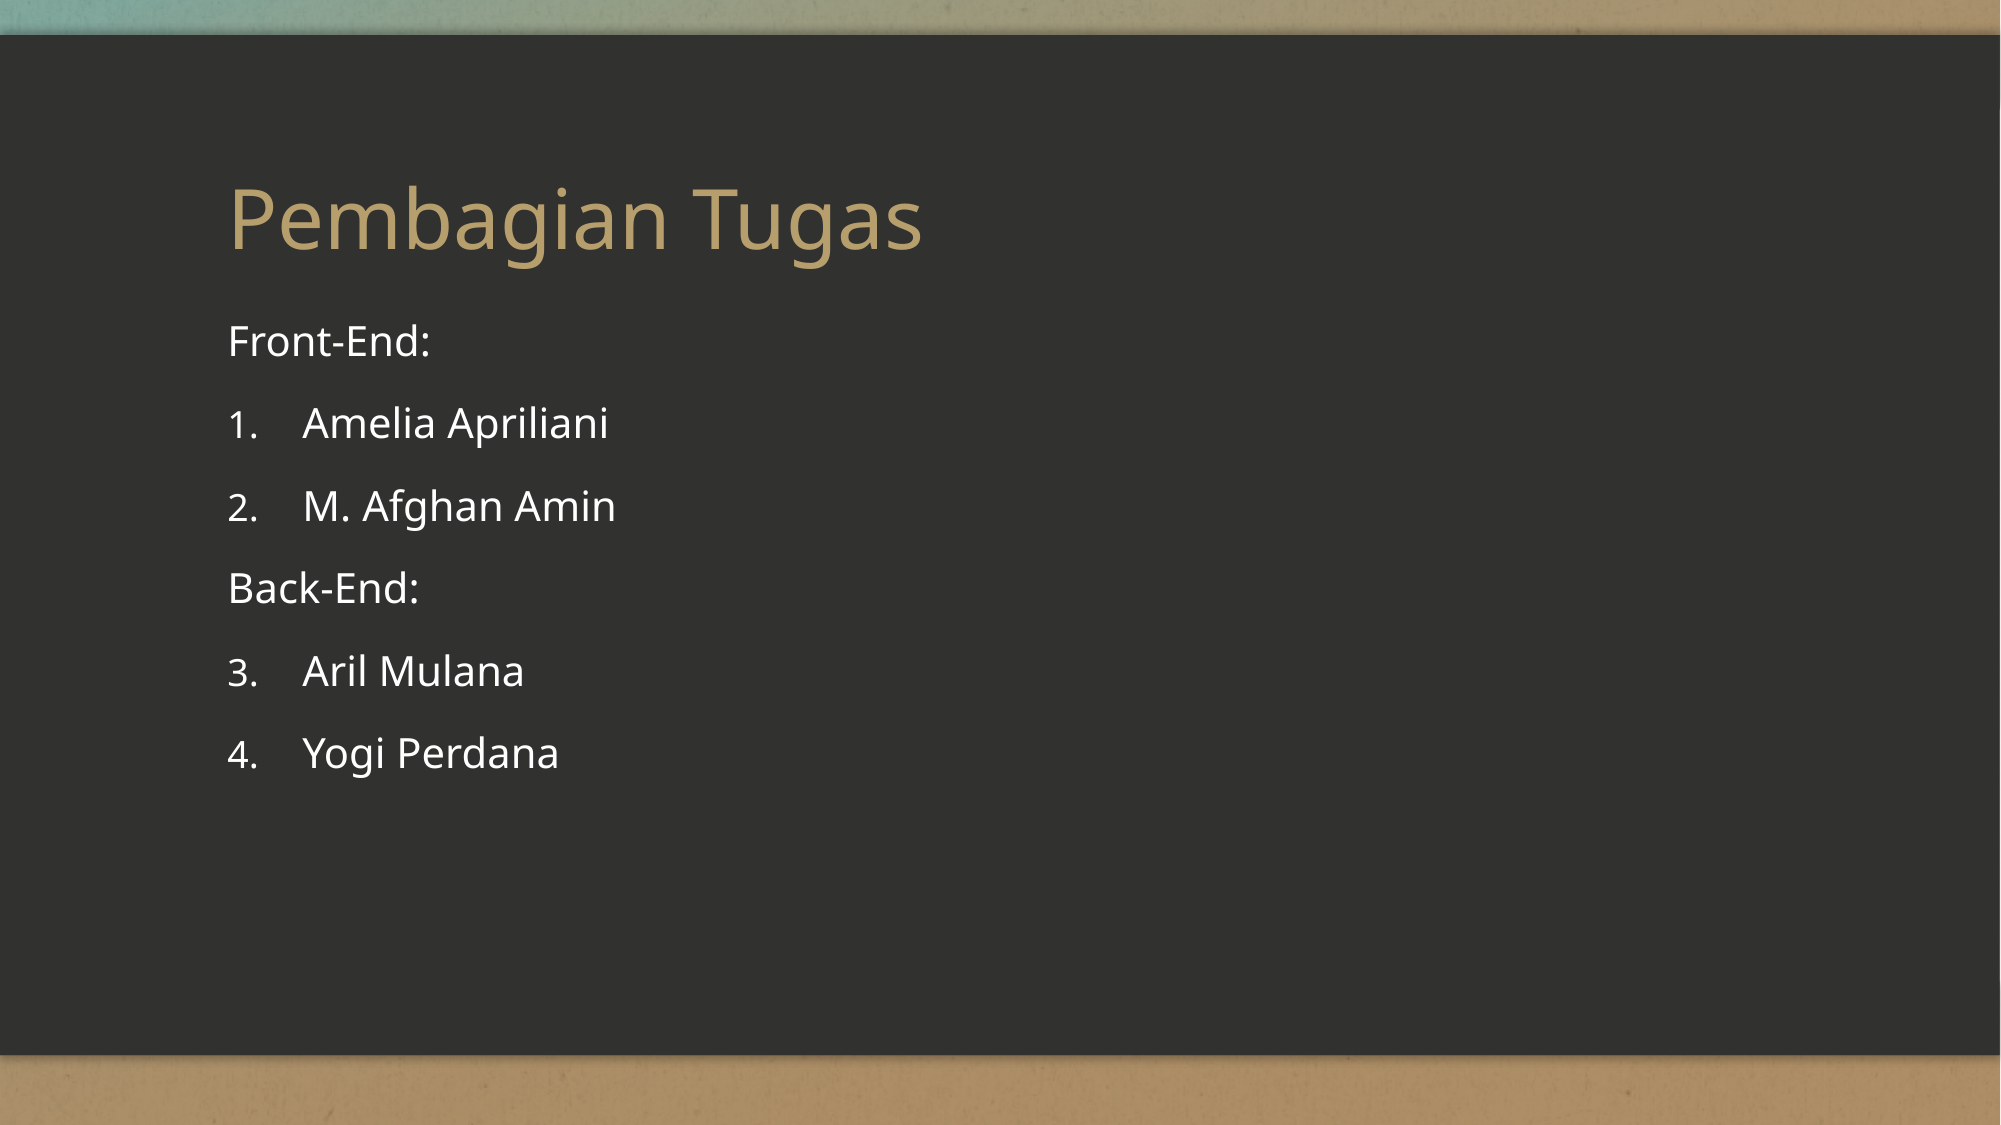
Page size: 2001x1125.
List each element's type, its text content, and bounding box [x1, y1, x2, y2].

title Pembagian Tugas [212, 68, 1788, 275]
picture [0, 0, 2001, 1125]
list Front-End: Amelia Apriliani M. Afghan Amin Back-End: Aril Mulana Yogi Perdana [212, 312, 1788, 1013]
